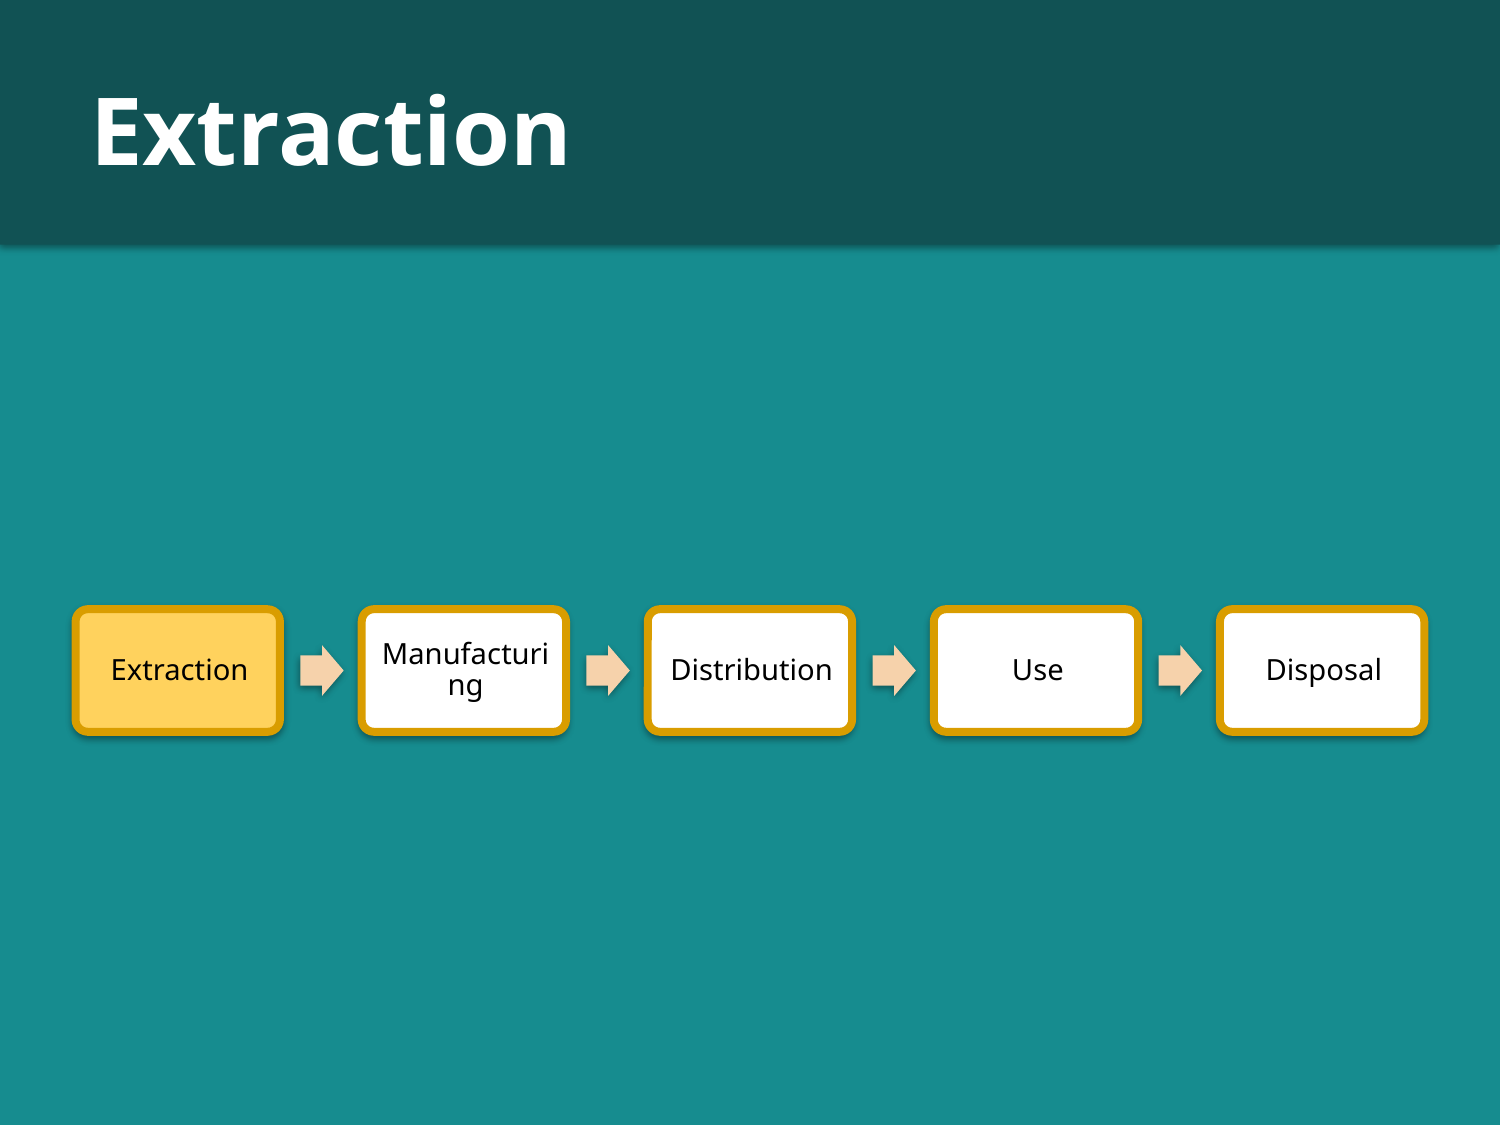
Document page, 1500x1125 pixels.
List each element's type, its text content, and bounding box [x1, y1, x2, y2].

title Extraction [75, 25, 1425, 231]
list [74, 291, 1425, 1050]
